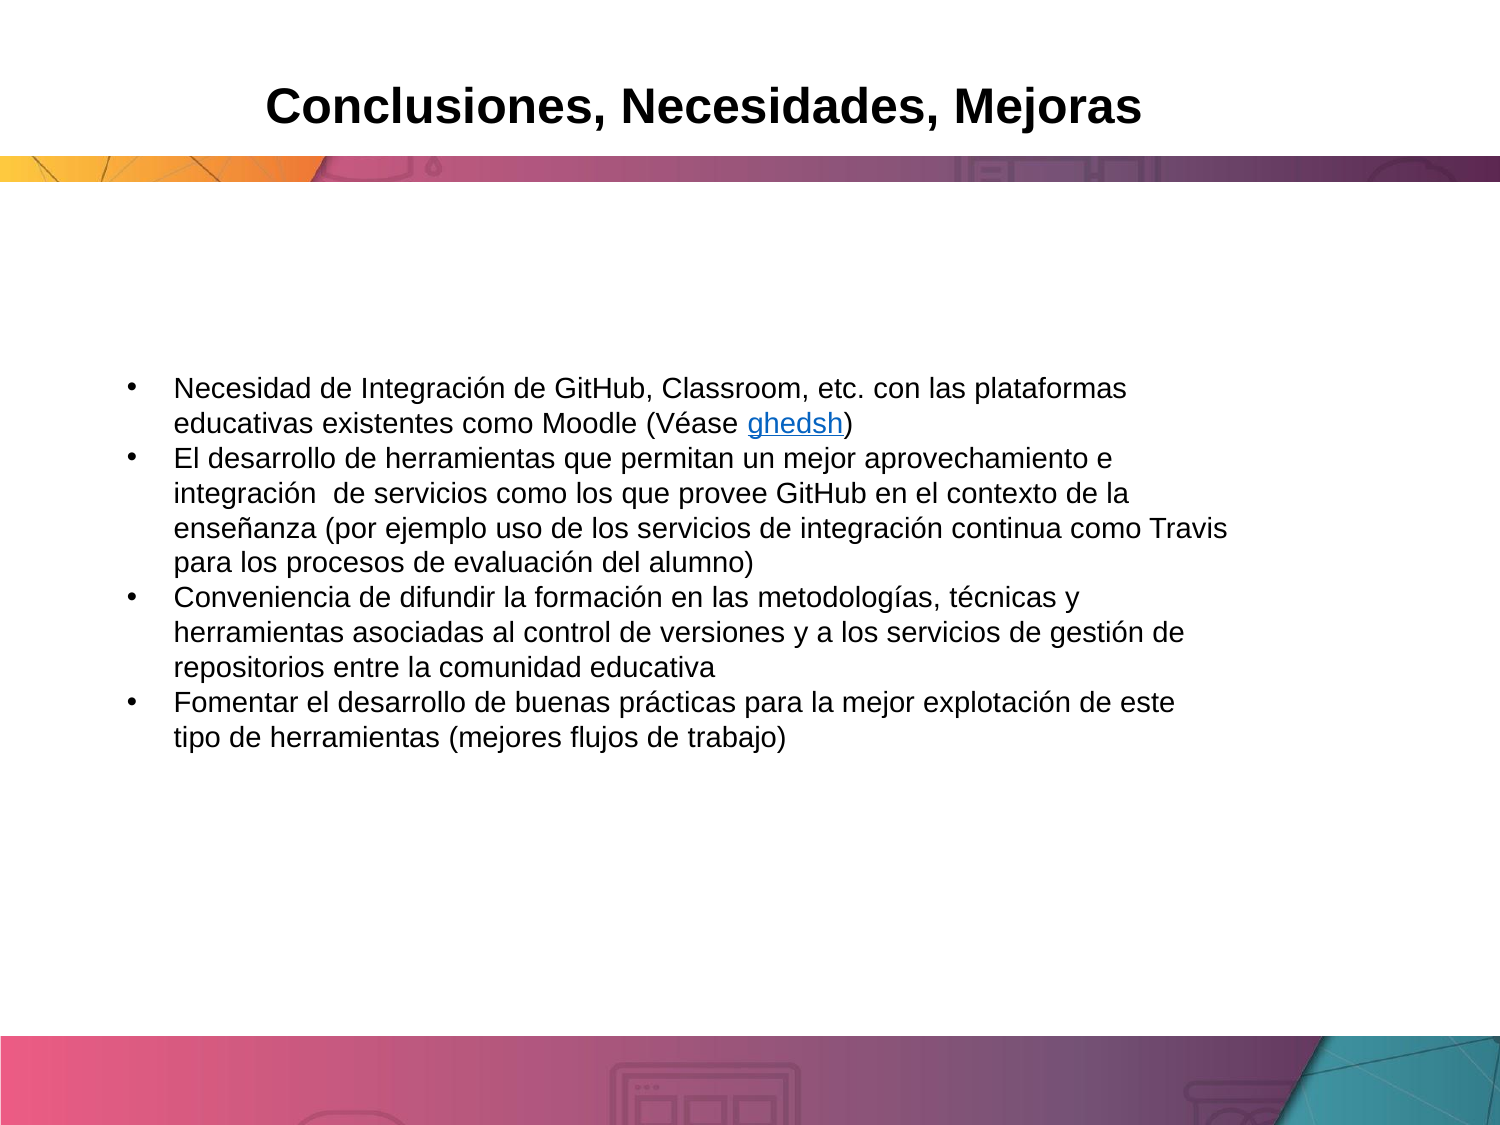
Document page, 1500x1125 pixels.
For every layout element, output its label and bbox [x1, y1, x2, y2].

text_box [0, 0, 1500, 1125]
